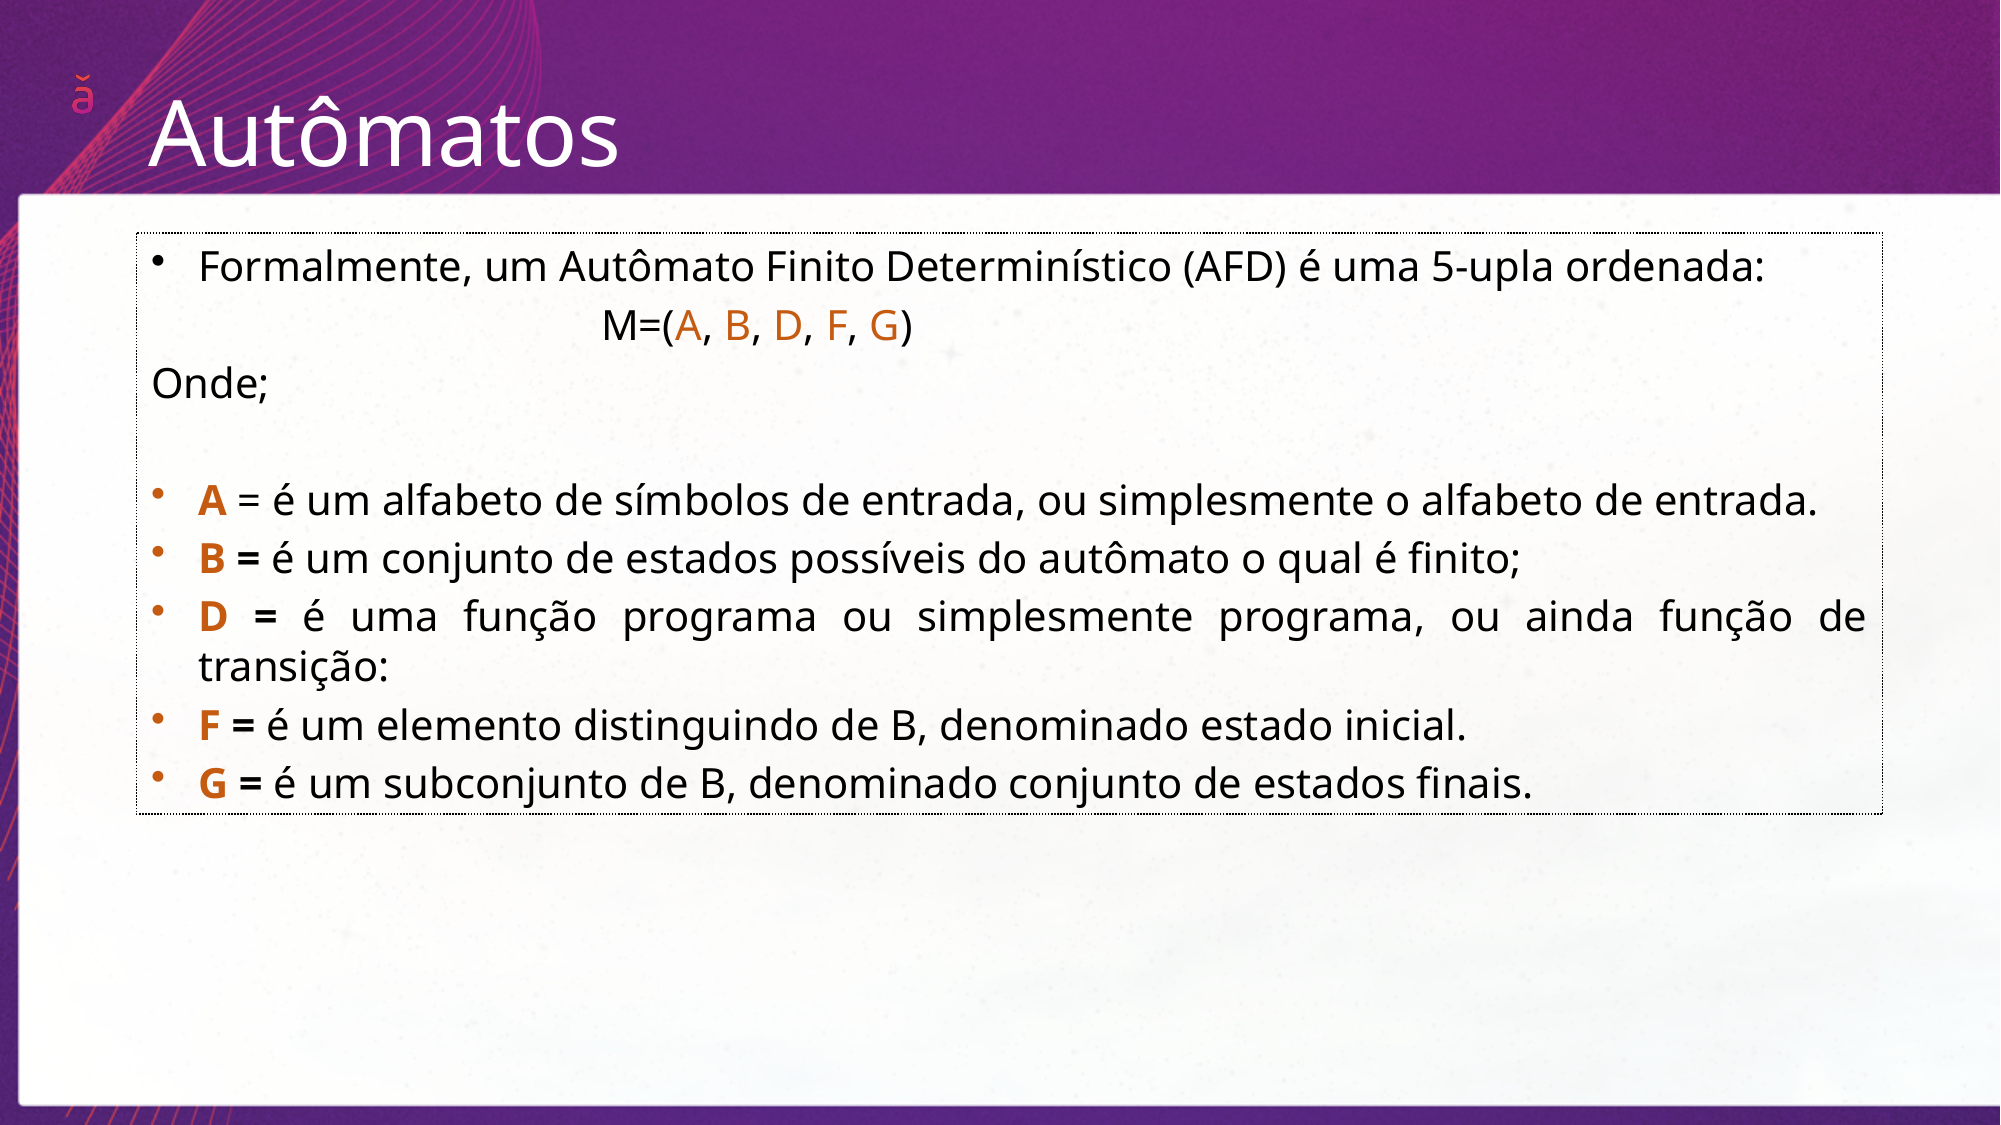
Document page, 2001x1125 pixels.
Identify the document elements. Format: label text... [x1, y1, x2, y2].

text_box Autômatos [133, 80, 1433, 204]
text_box Formalmente, um Autômato Finito Determinístico (AFD) é uma 5-upla ordenada: M=(A, B, D, F, G) Onde; A = é um alfabeto de símbolos de entrada, ou simplesmente o alfabeto de entrada. B = é um conjunto de estados possíveis do autômato o qual é finito; D = é uma função programa ou simplesmente programa, ou ainda função de transição: F = é um elemento distinguindo de B, denominado estado inicial. G = é um subconjunto de B, denominado conjunto de estados finais. [136, 232, 1883, 815]
picture [0, 0, 2000, 1125]
